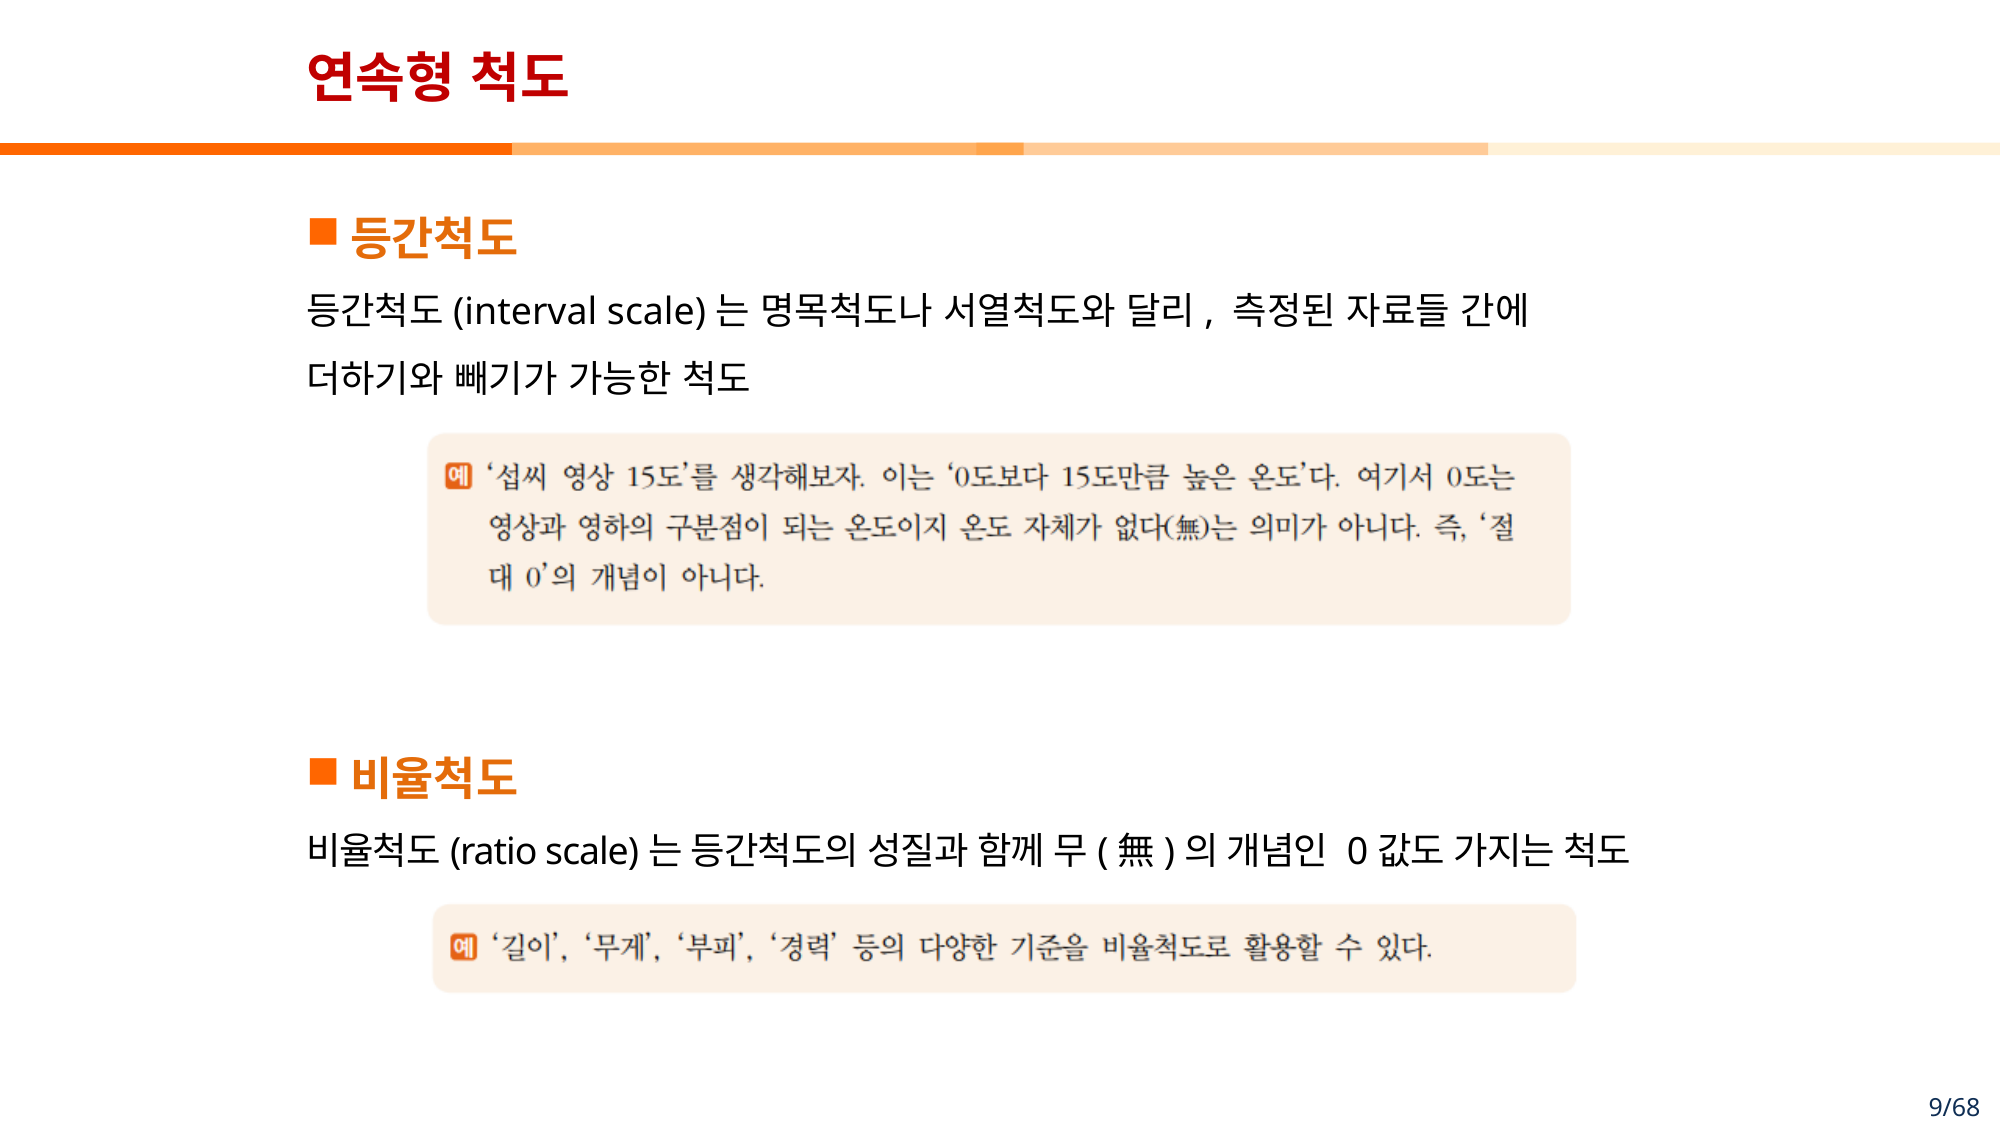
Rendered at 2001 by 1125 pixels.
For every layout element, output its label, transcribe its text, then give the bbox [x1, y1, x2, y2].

picture [420, 425, 1580, 637]
list 등간척도 등간척도(interval scale)는 명목척도나 서열척도와 달리, 측정된 자료들 간에 더하기와 빼기가 가능한 척도 비율척도 비율척도(ratio scale)는 등간척도의 성질과 함께 무(無)의 개념인 0값도 가지는 척도 [291, 174, 1721, 1073]
picture [420, 892, 1589, 1008]
title 연속형 척도 [291, 31, 1532, 122]
